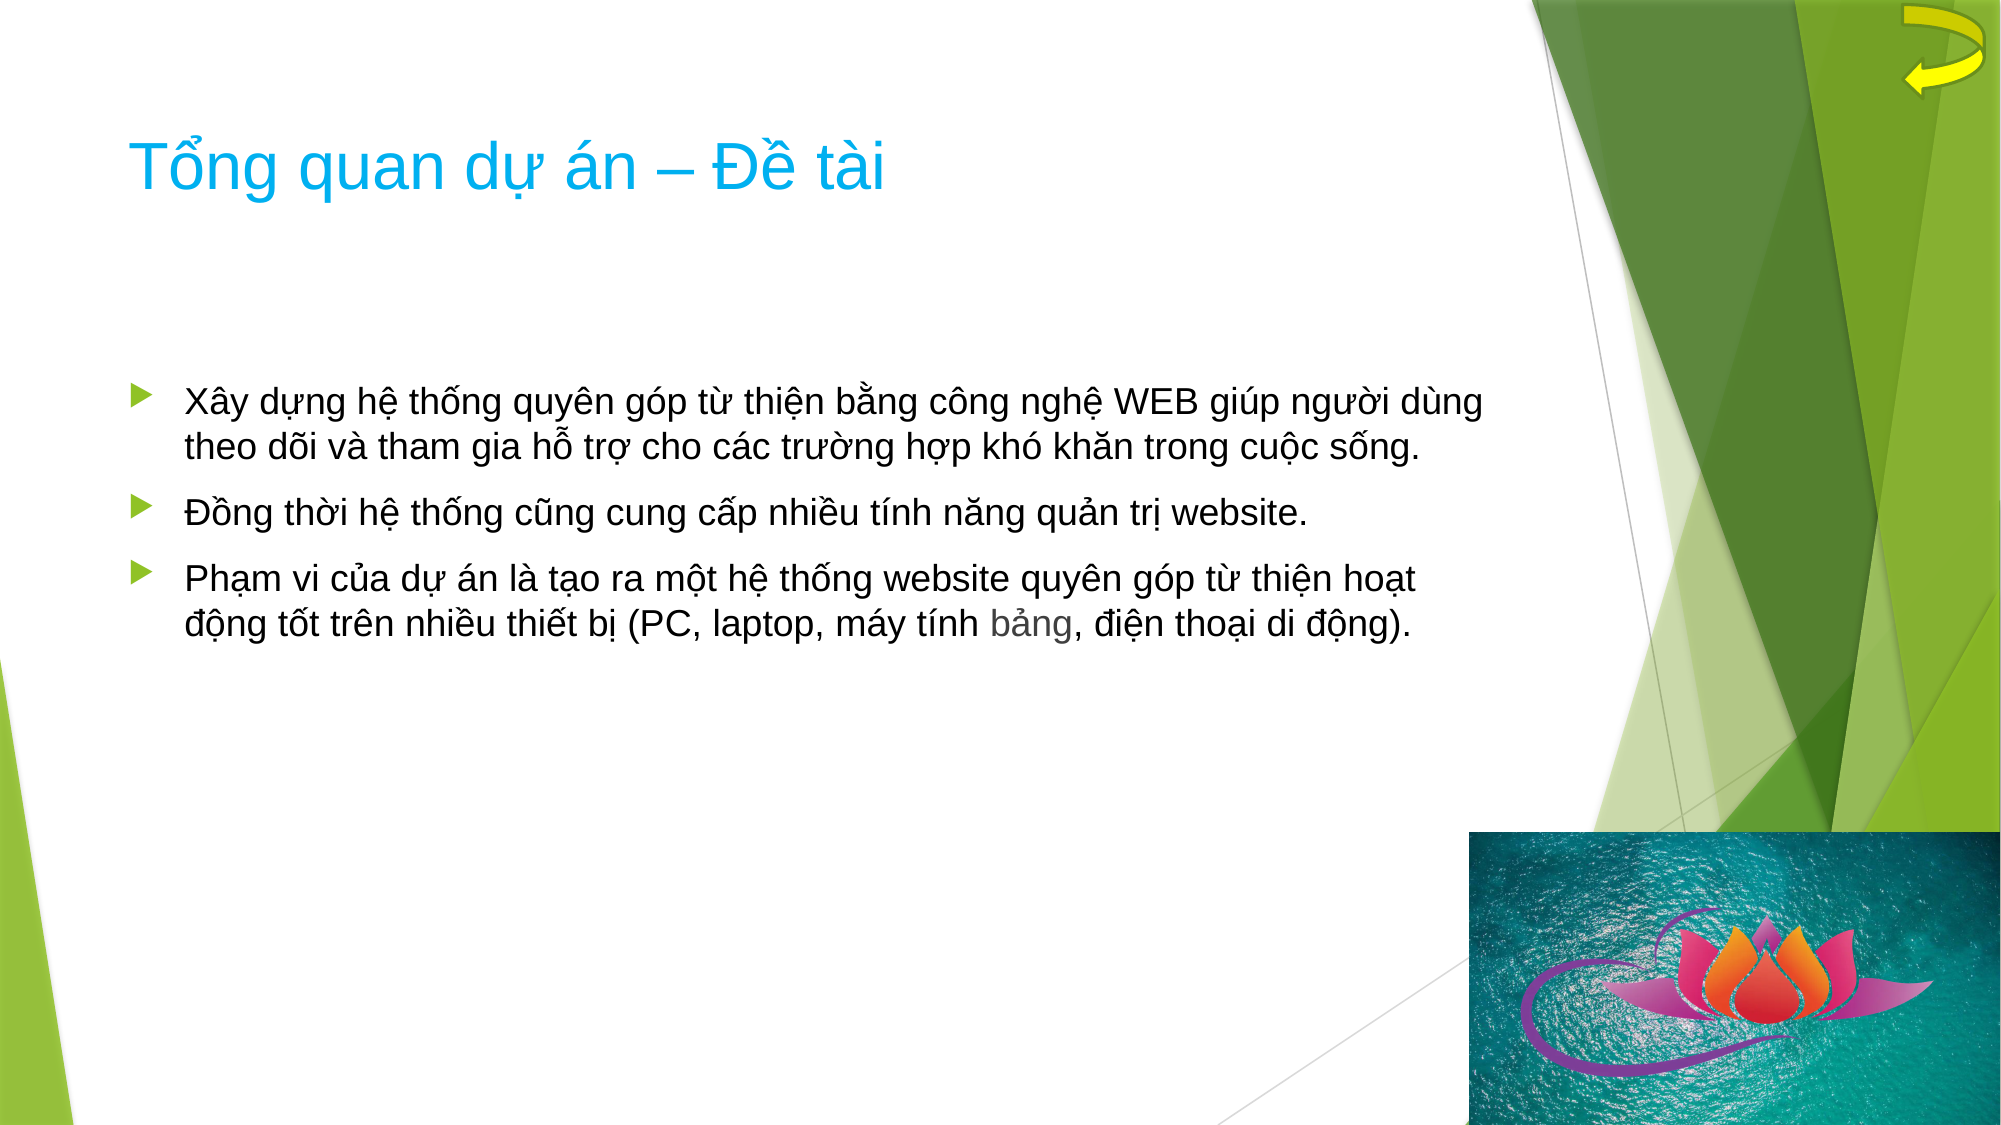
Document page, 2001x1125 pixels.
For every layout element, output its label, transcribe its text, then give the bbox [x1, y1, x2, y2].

text_box [1900, 2, 1986, 101]
title Tổng quan dự án – Đề tài [113, 115, 1524, 333]
list Xây dựng hệ thống quyên góp từ thiện bằng công nghệ WEB giúp người dùng theo dõi và tham gia hỗ trợ cho các trường hợp khó khăn trong cuộc sống. Đồng thời hệ thống cũng cung cấp nhiều tính năng quản trị website. Phạm vi của dự án là tạo ra một hệ thống website quyên góp từ thiện hoạt động tốt trên nhiều thiết bị (PC, laptop, máy tính bảng, điện thoại di động). [113, 369, 1524, 727]
picture [1468, 831, 2000, 1125]
